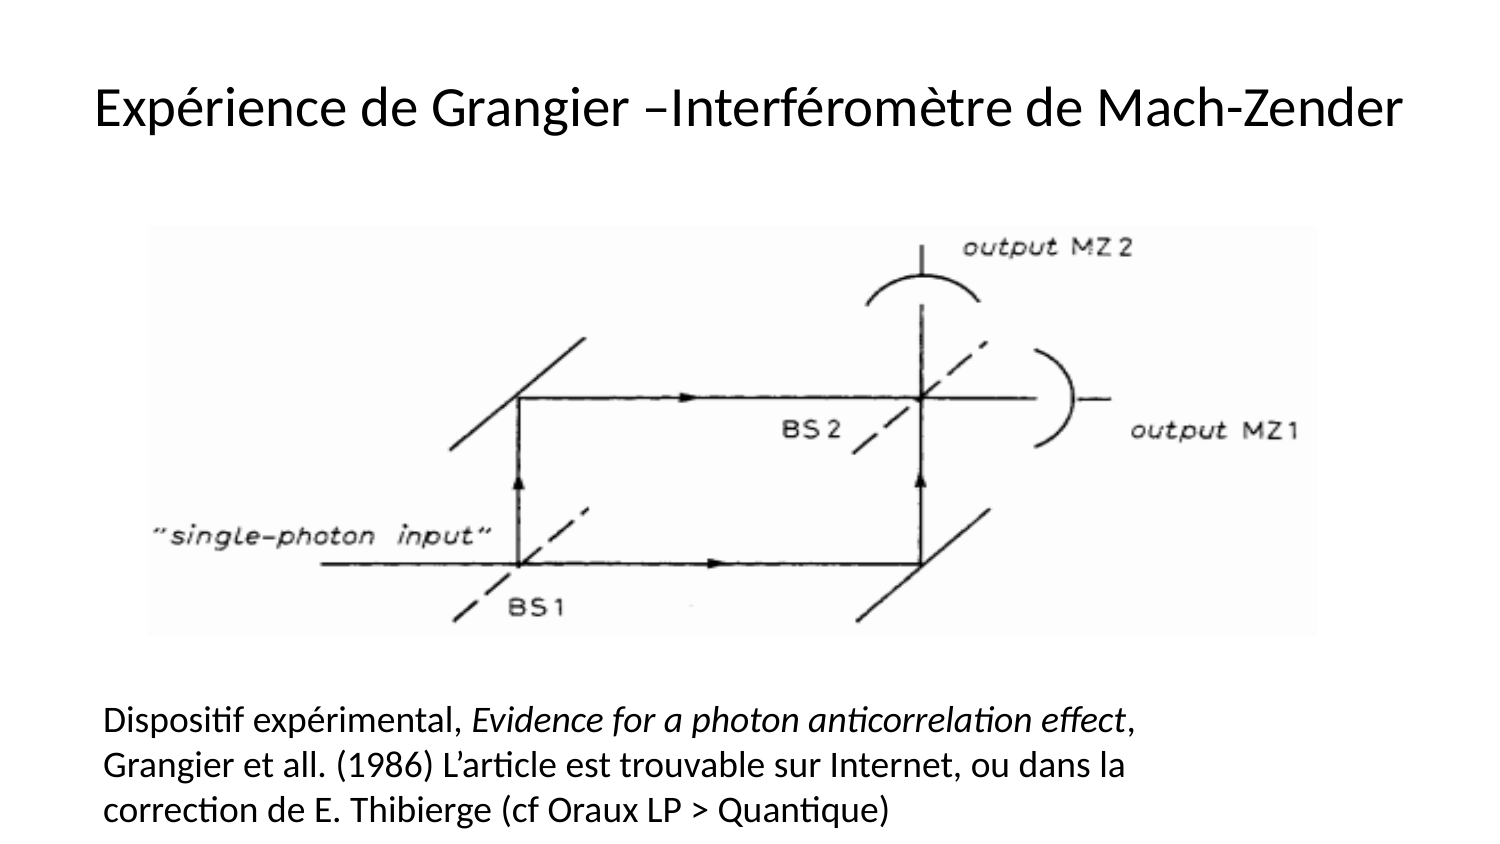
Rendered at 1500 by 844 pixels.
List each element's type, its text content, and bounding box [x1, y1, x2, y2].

title Expérience de Grangier –Interféromètre de Mach-Zender [75, 33, 1425, 175]
picture [147, 226, 1318, 636]
text_box Dispositif expérimental, Evidence for a photon anticorrelation effect, Grangier et all. (1986) L’article est trouvable sur Internet, ou dans la correction de E. Thibierge (cf Oraux LP > Quantique) [88, 687, 1282, 838]
